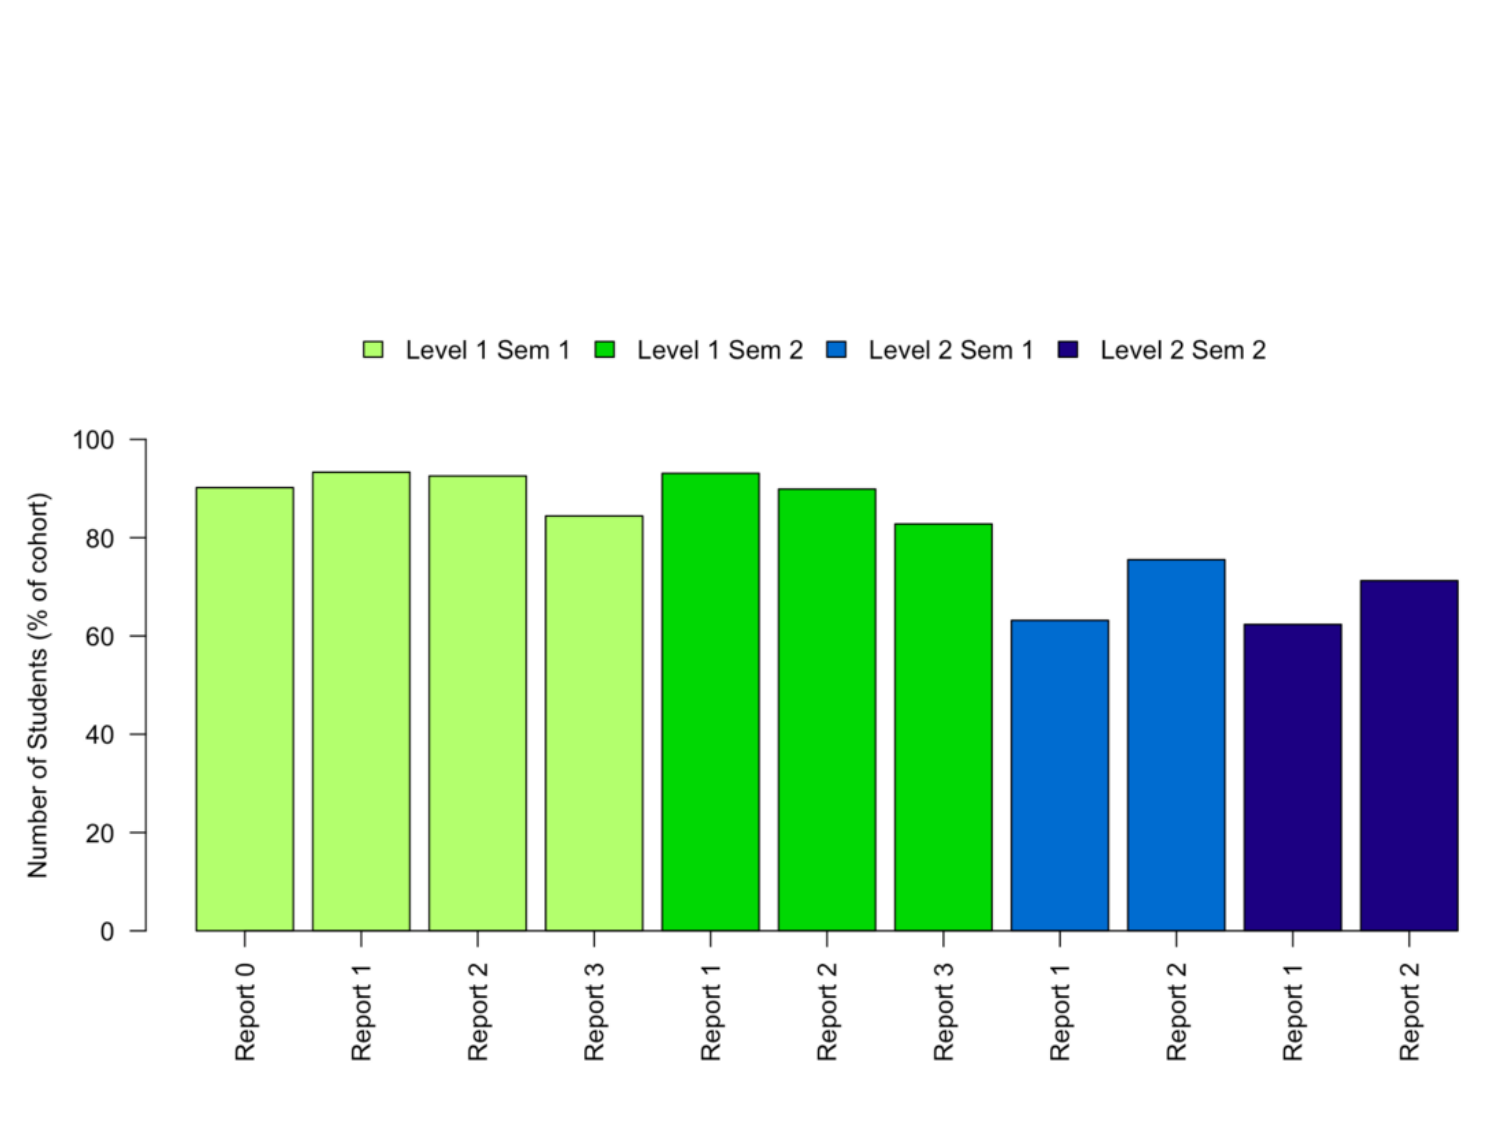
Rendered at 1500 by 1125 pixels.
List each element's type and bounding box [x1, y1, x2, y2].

picture [0, 301, 1500, 1090]
